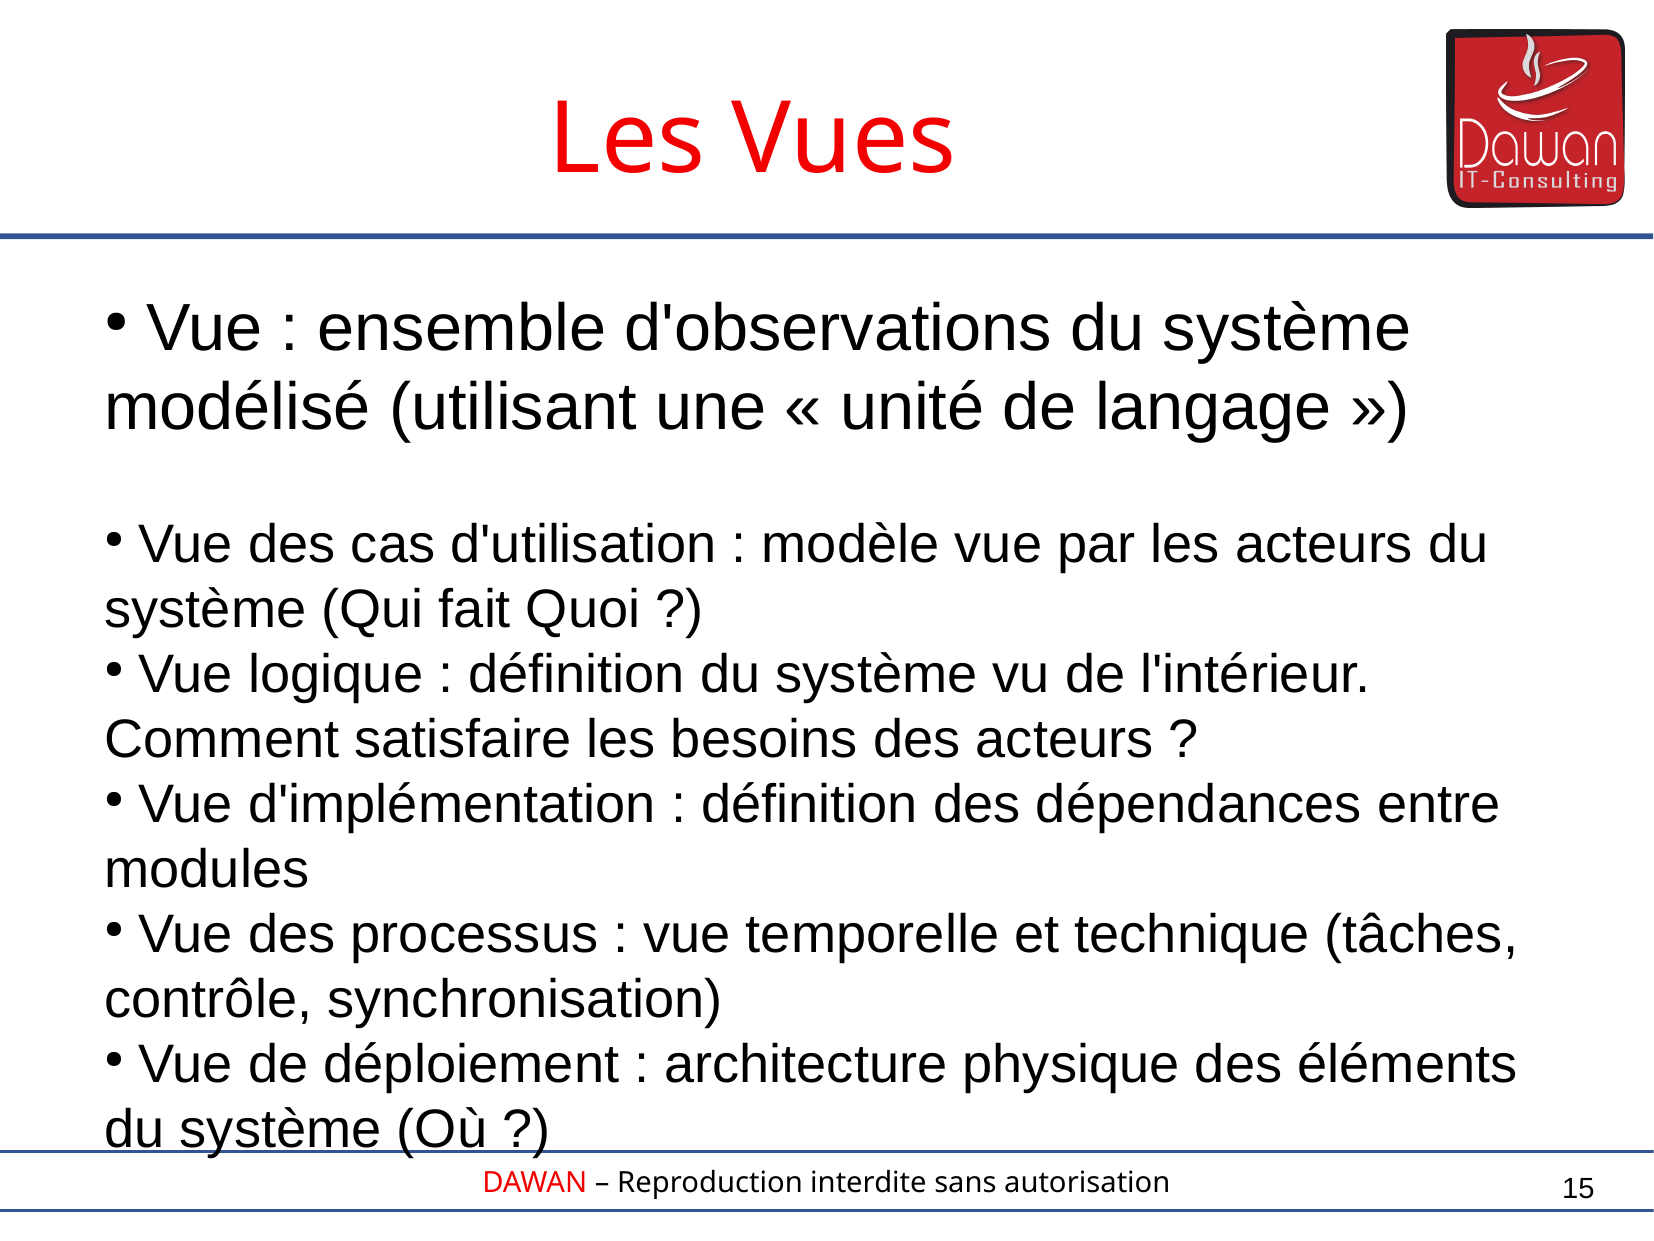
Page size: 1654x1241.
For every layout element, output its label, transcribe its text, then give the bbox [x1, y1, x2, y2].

text_box Vue : ensemble d'observations du système modélisé (utilisant une « unité de langage ») Vue des cas d'utilisation : modèle vue par les acteurs du système (Qui fait Quoi ?) Vue logique : définition du système vu de l'intérieur. Comment satisfaire les besoins des acteurs ? Vue d'implémentation : définition des dépendances entre modules Vue des processus : vue temporelle et technique (tâches, contrôle, synchronisation) Vue de déploiement : architecture physique des éléments du système (Où ?) [58, 276, 1565, 1166]
slide_number 15 [1535, 1169, 1595, 1233]
picture [1447, 29, 1625, 208]
title Les Vues [59, 29, 1447, 237]
